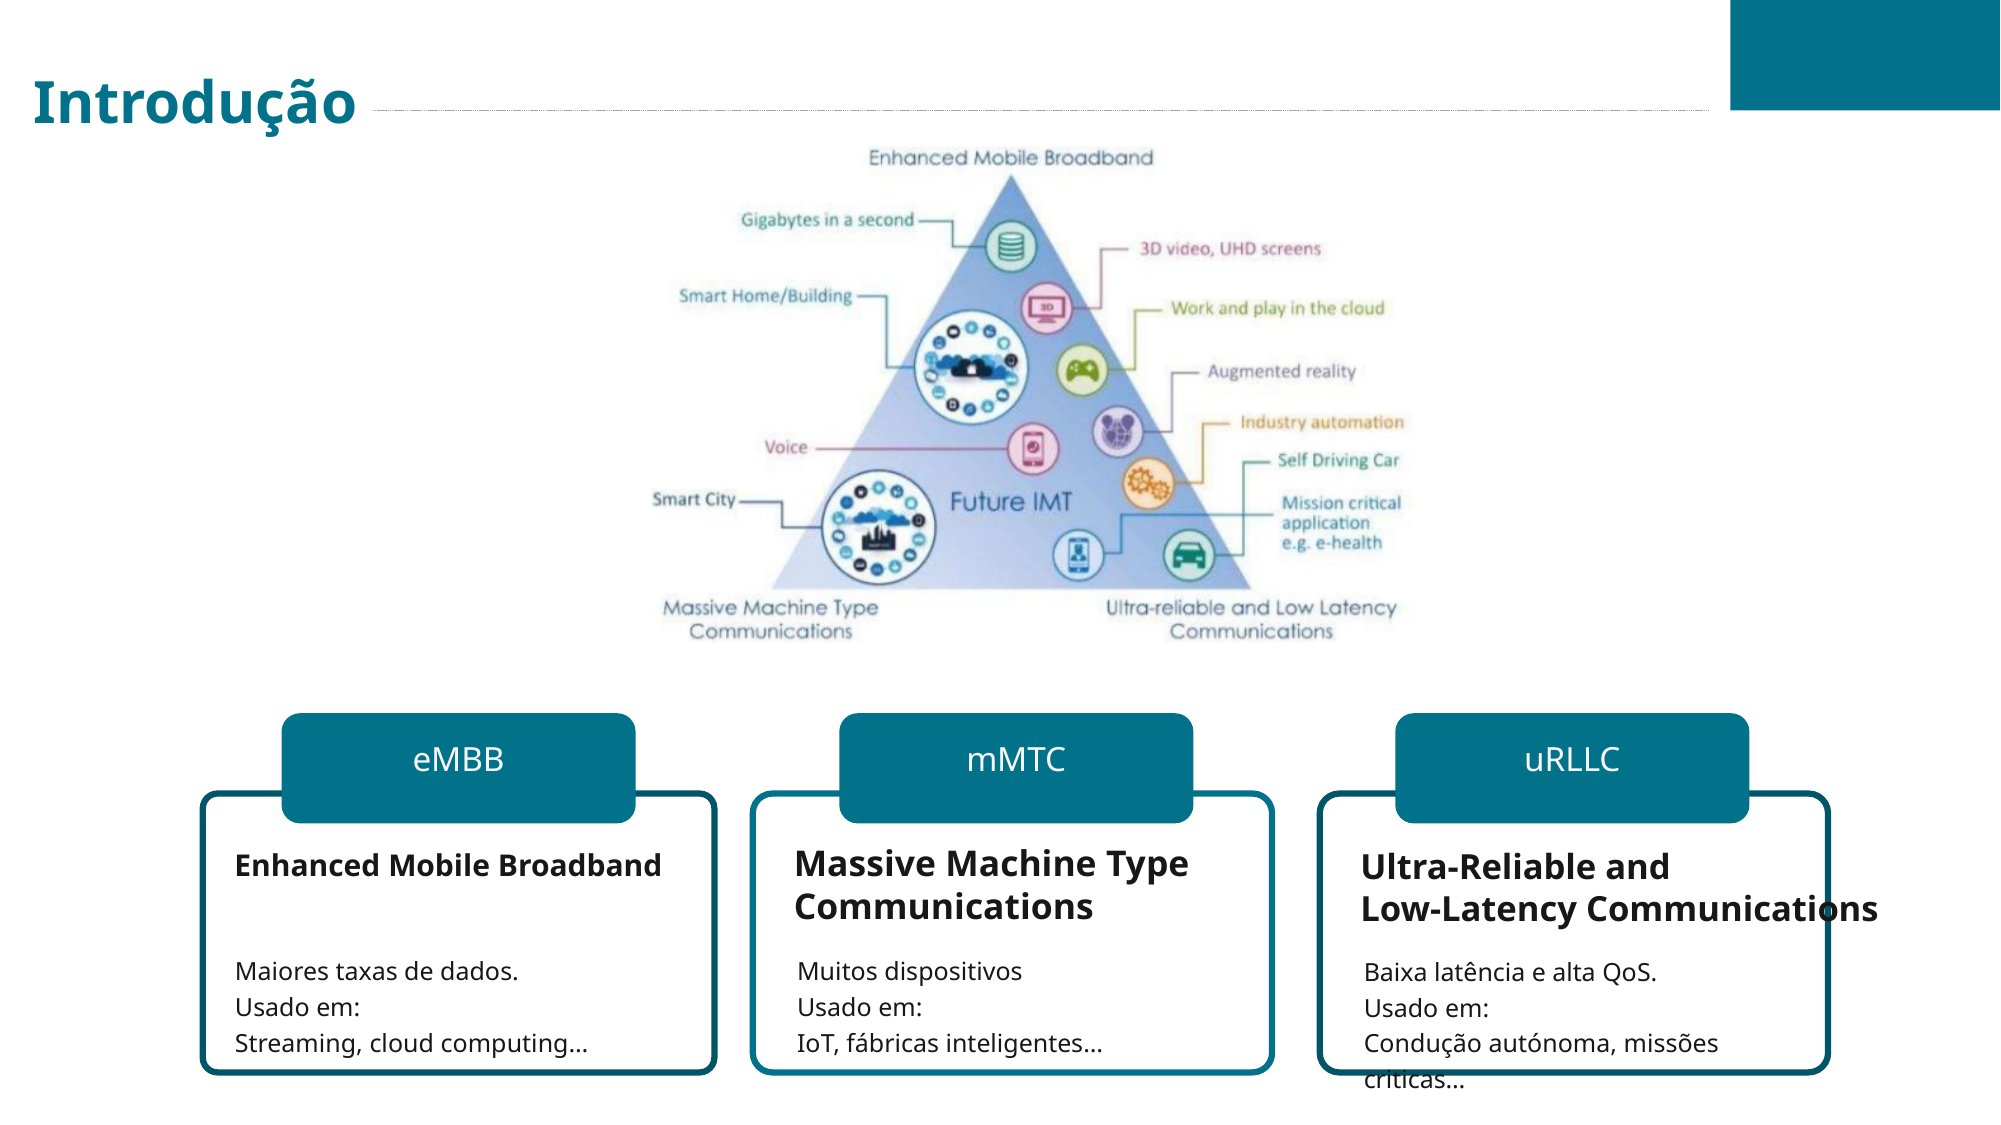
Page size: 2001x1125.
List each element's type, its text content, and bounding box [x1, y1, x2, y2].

text_box [839, 713, 1194, 824]
text_box Maiores taxas de dados. Usado em: Streaming, cloud computing… [220, 942, 638, 1023]
text_box mMTC [859, 727, 1174, 789]
text_box Enhanced Mobile Broadband [219, 839, 537, 891]
text_box Muitos dispositivos Usado em: IoT, fábricas inteligentes… [782, 942, 1200, 1073]
text_box [752, 793, 1273, 1073]
text_box [202, 793, 715, 1073]
text_box Introdução [18, 57, 372, 143]
text_box Baixa latência e alta QoS. Usado em: Condução autónoma, missões criticas… [1349, 942, 1829, 1073]
text_box [1395, 713, 1750, 824]
picture [649, 132, 1416, 654]
text_box [1319, 793, 1829, 1073]
text_box Massive Machine Type Communications [779, 834, 1254, 937]
text_box [281, 713, 636, 824]
text_box Ultra-Reliable and Low-Latency Communications [1345, 837, 1763, 936]
text_box uRLLC [1415, 727, 1730, 789]
text_box eMBB [307, 727, 610, 789]
